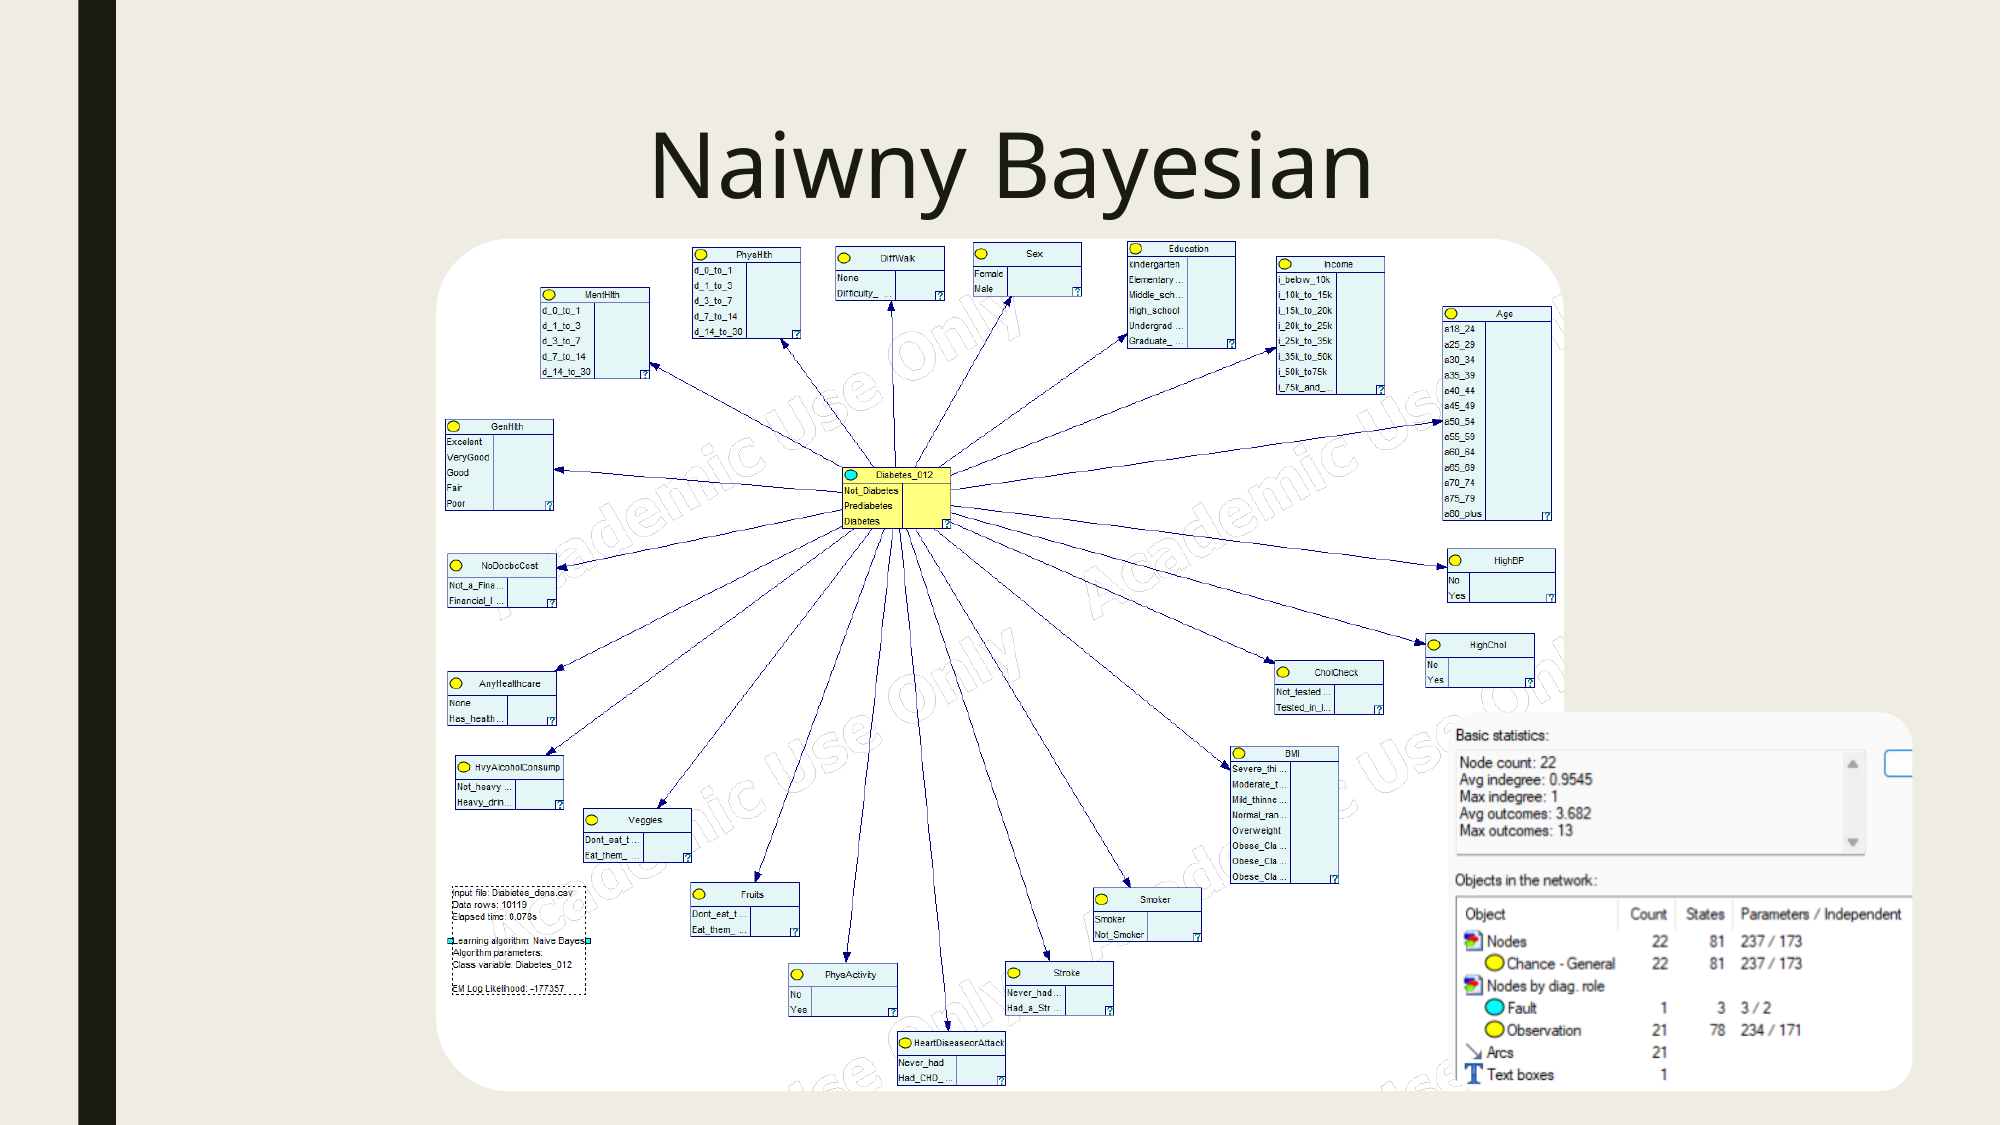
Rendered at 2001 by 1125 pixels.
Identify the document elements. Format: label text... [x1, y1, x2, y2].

title Naiwny Bayesian [225, 112, 1800, 357]
picture [1447, 712, 1913, 1092]
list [436, 238, 1564, 1092]
